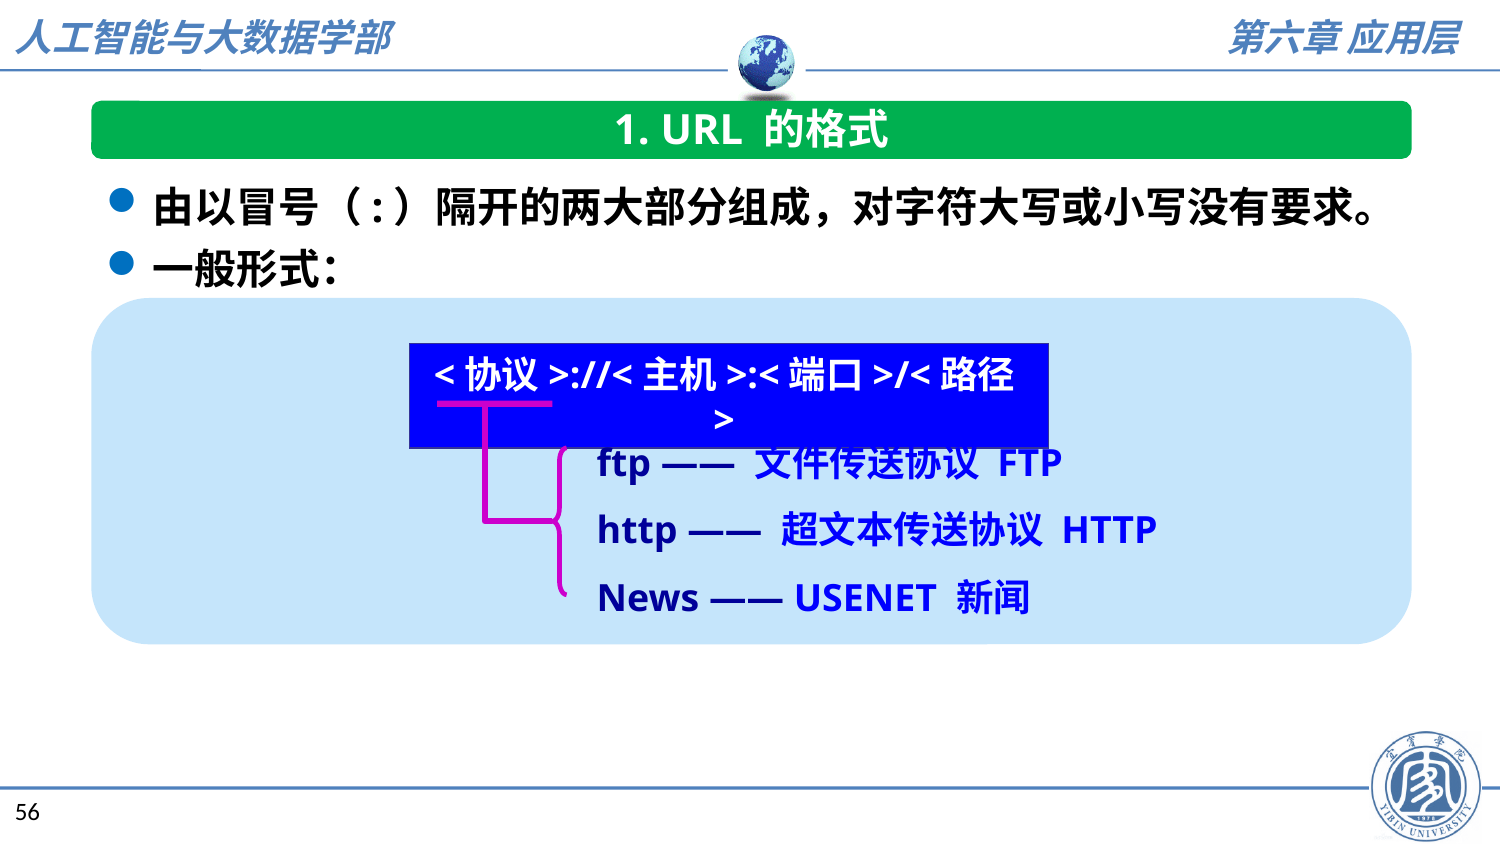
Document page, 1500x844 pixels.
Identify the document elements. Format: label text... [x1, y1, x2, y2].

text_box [436, 403, 1176, 621]
text_box [91, 100, 598, 159]
picture [736, 33, 796, 95]
text_box 1. URL 的格式 [598, 95, 904, 160]
text_box 由以冒号（:）隔开的两大部分组成，对字符大写或小写没有要求。 一般形式： [91, 160, 1412, 301]
text_box [89, 301, 1414, 647]
text_box <协议>://<主机>:<端口>/<路径> [409, 343, 1049, 449]
slide_number 56 [0, 787, 350, 833]
text_box [904, 100, 1412, 159]
